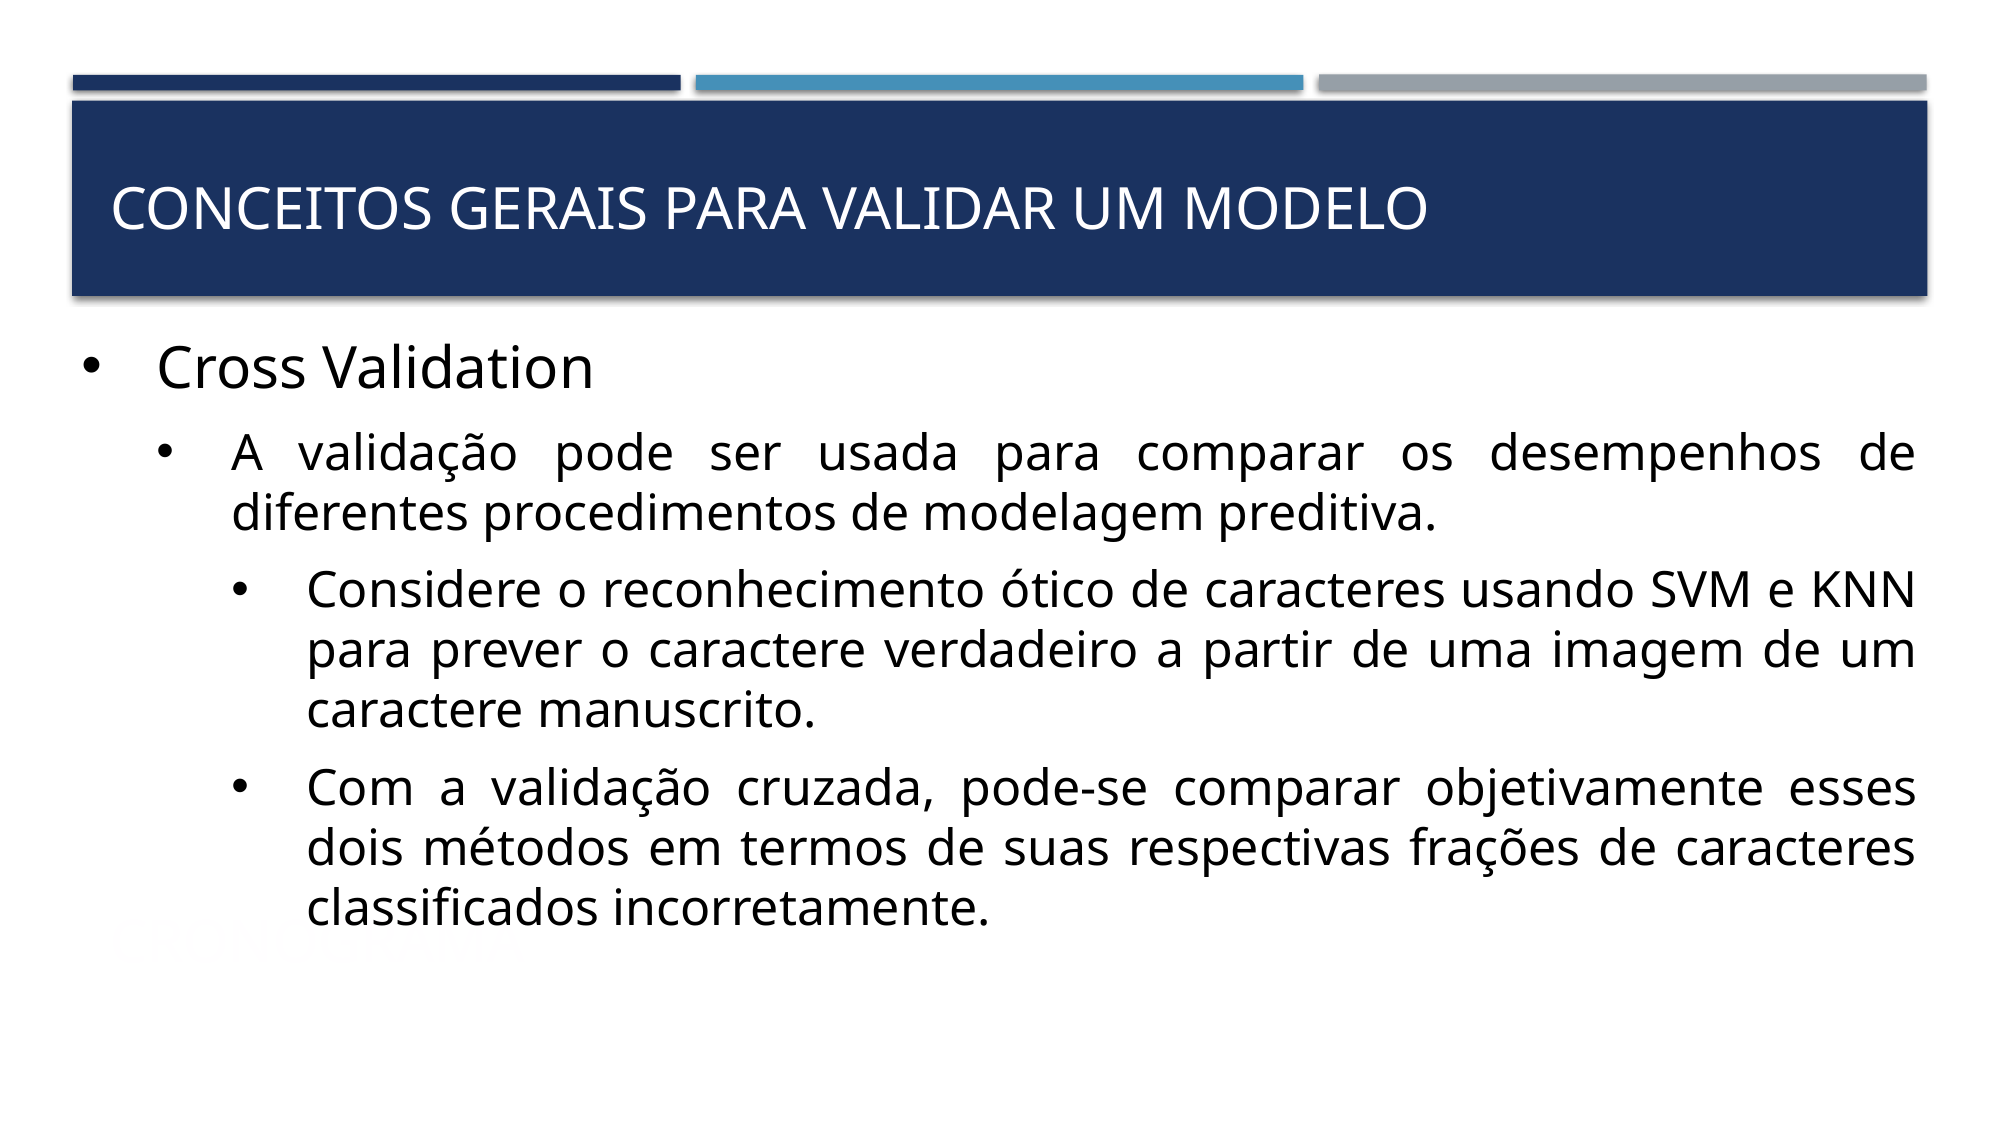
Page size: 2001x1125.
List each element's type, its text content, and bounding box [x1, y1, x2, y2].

text_box Cross Validation A validação pode ser usada para comparar os desempenhos de diferentes procedimentos de modelagem preditiva. Considere o reconhecimento ótico de caracteres usando SVM e KNN para prever o caractere verdadeiro a partir de uma imagem de um caractere manuscrito. Com a validação cruzada, pode-se comparar objetivamente esses dois métodos em termos de suas respectivas frações de caracteres classificados incorretamente. [81, 329, 1919, 1040]
text_box CONCEITOS GERAIS Para validar um modelo [95, 130, 1905, 249]
